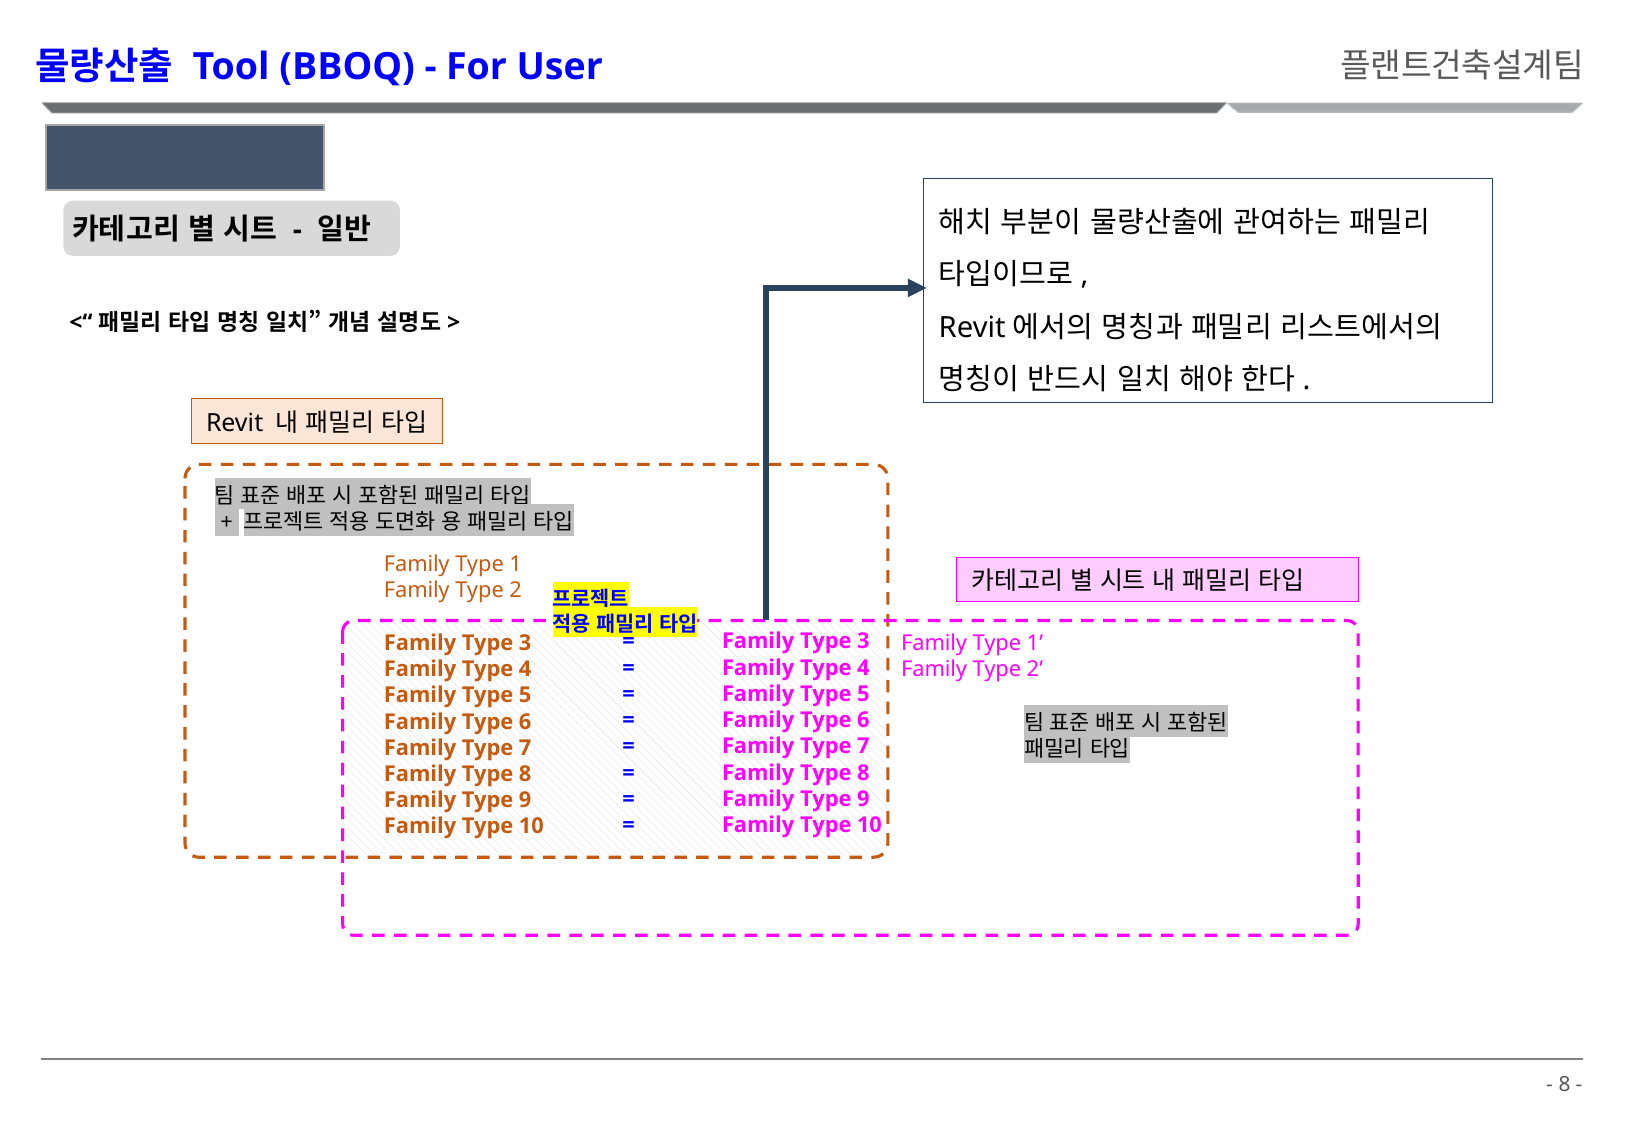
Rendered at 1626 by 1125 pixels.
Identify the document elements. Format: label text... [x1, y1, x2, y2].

text_box [765, 281, 923, 398]
text_box 카테고리 별 시트 - 일반 [62, 199, 401, 257]
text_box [184, 398, 1359, 936]
text_box 3. Family List [45, 124, 325, 191]
text_box <“패밀리 타입 명칭 일치” 개념 설명도> [45, 287, 547, 339]
picture [42, 102, 1583, 114]
text_box 해치 부분이 물량산출에 관여하는 패밀리 타입이므로, Revit에서의 명칭과 패밀리 리스트에서의 명칭이 반드시 일치 해야 한다. [923, 178, 1493, 403]
text_box 물량산출 Tool (BBOQ) - For User [20, 34, 618, 95]
text_box 플랜트건축설계팀 [1339, 43, 1584, 84]
